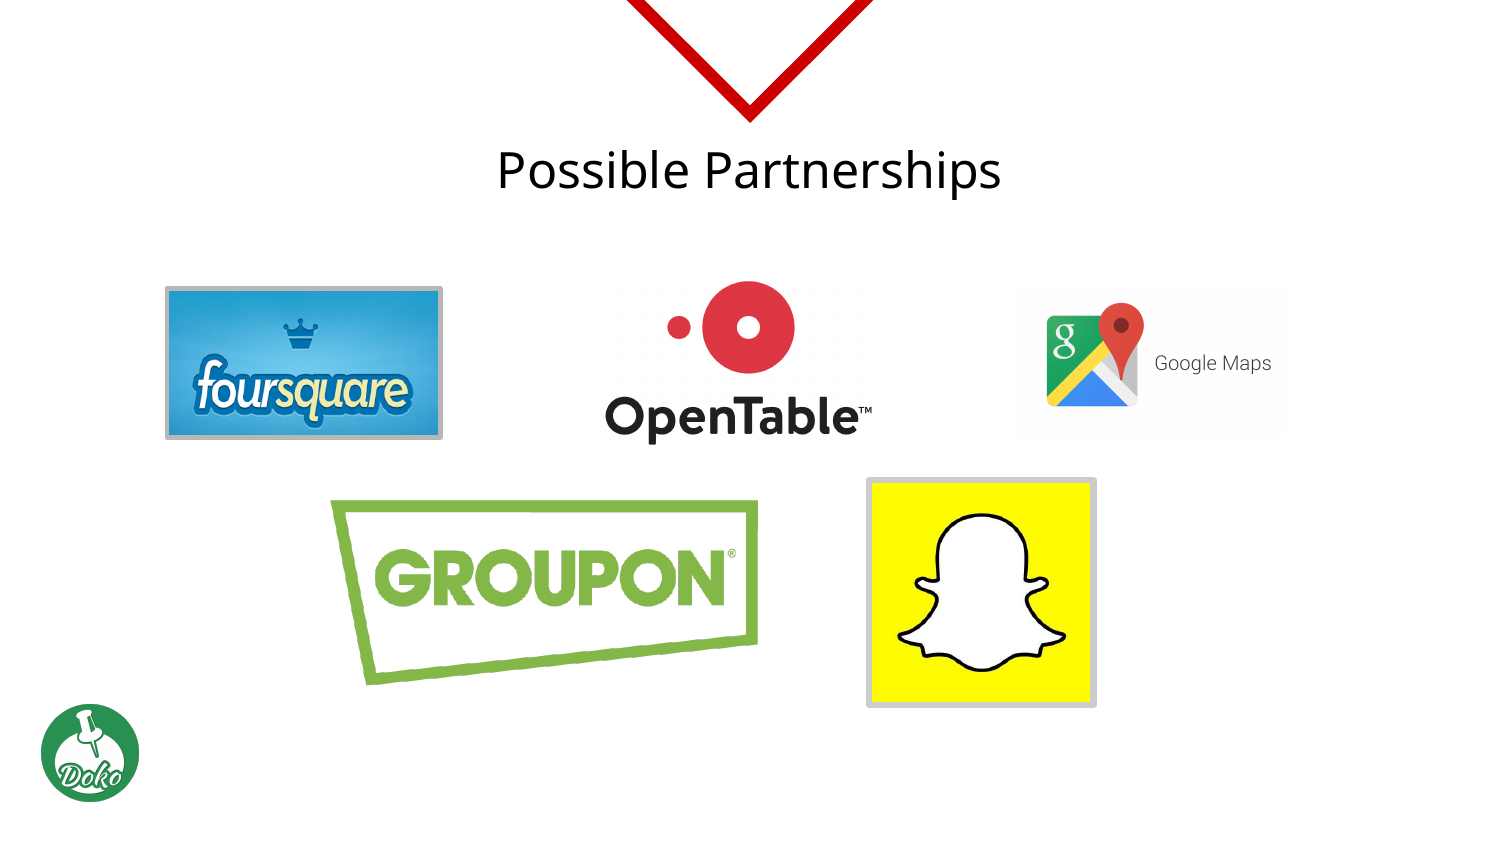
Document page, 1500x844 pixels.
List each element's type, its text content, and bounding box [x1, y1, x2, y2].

picture [41, 703, 139, 802]
title Possible Partnerships [169, 123, 1331, 212]
picture [168, 290, 439, 436]
picture [1015, 287, 1285, 439]
picture [319, 491, 769, 694]
picture [602, 279, 873, 447]
picture [871, 483, 1091, 702]
